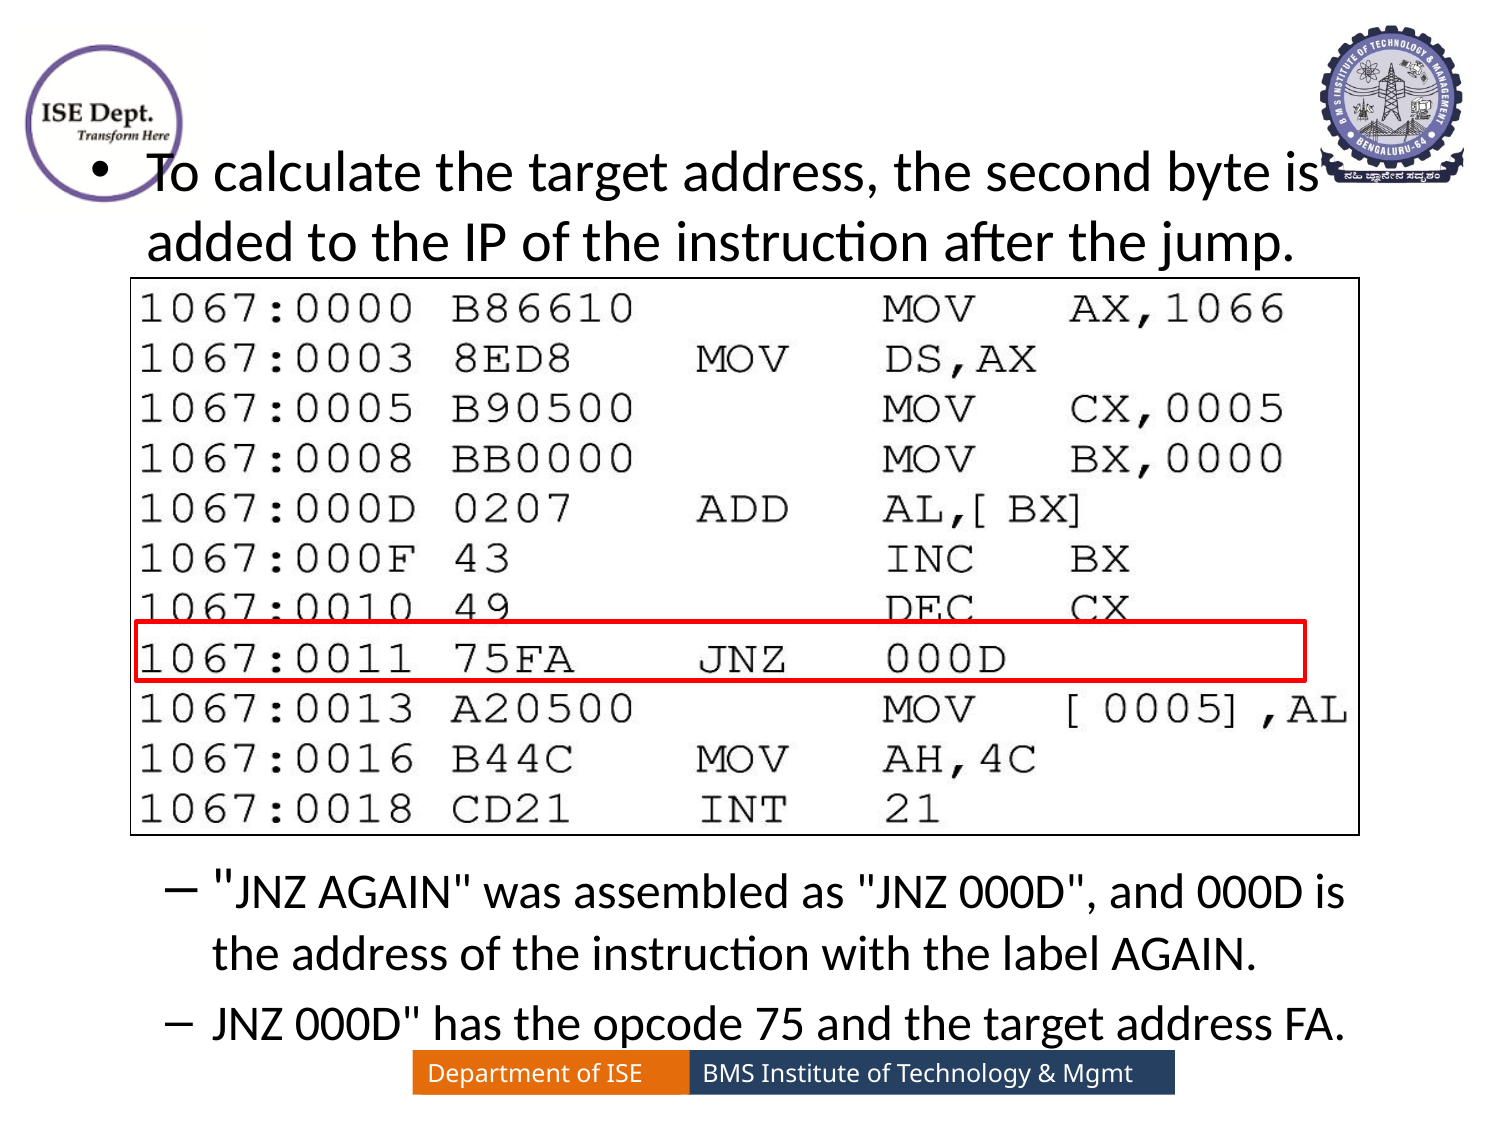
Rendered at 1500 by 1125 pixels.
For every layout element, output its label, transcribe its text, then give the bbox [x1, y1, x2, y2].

picture [1287, 0, 1500, 213]
picture [15, 24, 201, 213]
list To calculate the target address, the second byte is added to the IP of the instruction after the jump. "JNZ AGAIN" was assembled as "JNZ 000D", and 000D is the address of the instruction with the label AGAIN. JNZ 000D" has the opcode 75 and the target address FA. [75, 125, 1425, 1125]
picture [130, 278, 1359, 835]
